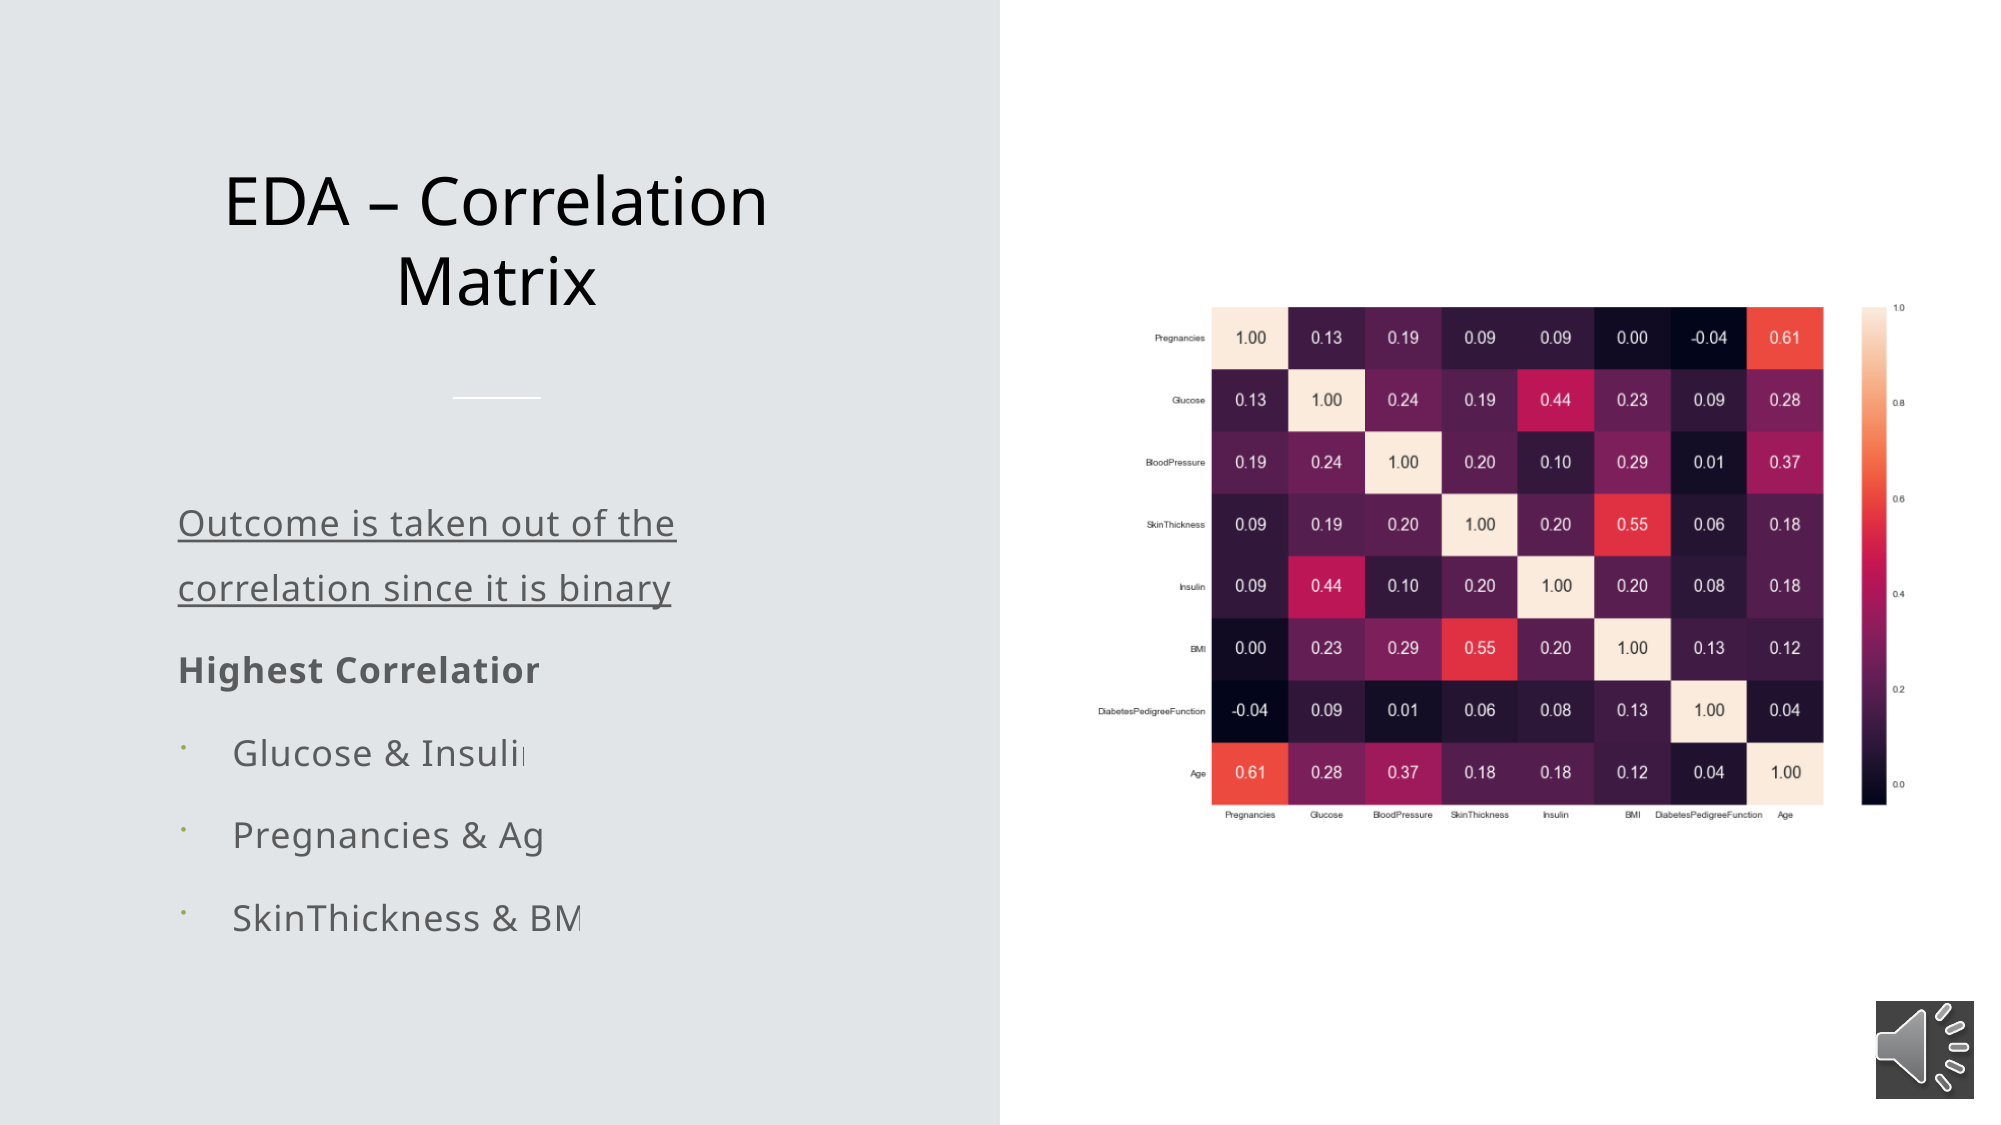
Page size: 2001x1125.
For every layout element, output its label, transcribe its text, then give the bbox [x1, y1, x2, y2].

picture [1874, 999, 1976, 1101]
text_box [999, 0, 2000, 1125]
text_box [0, 0, 999, 1125]
title EDA – Correlation Matrix [162, 87, 832, 327]
picture [1090, 298, 1912, 826]
list Outcome is taken out of the correlation since it is binary Highest Correlation: Glucose & Insulin Pregnancies & Age SkinThickness & BMI [162, 471, 832, 948]
